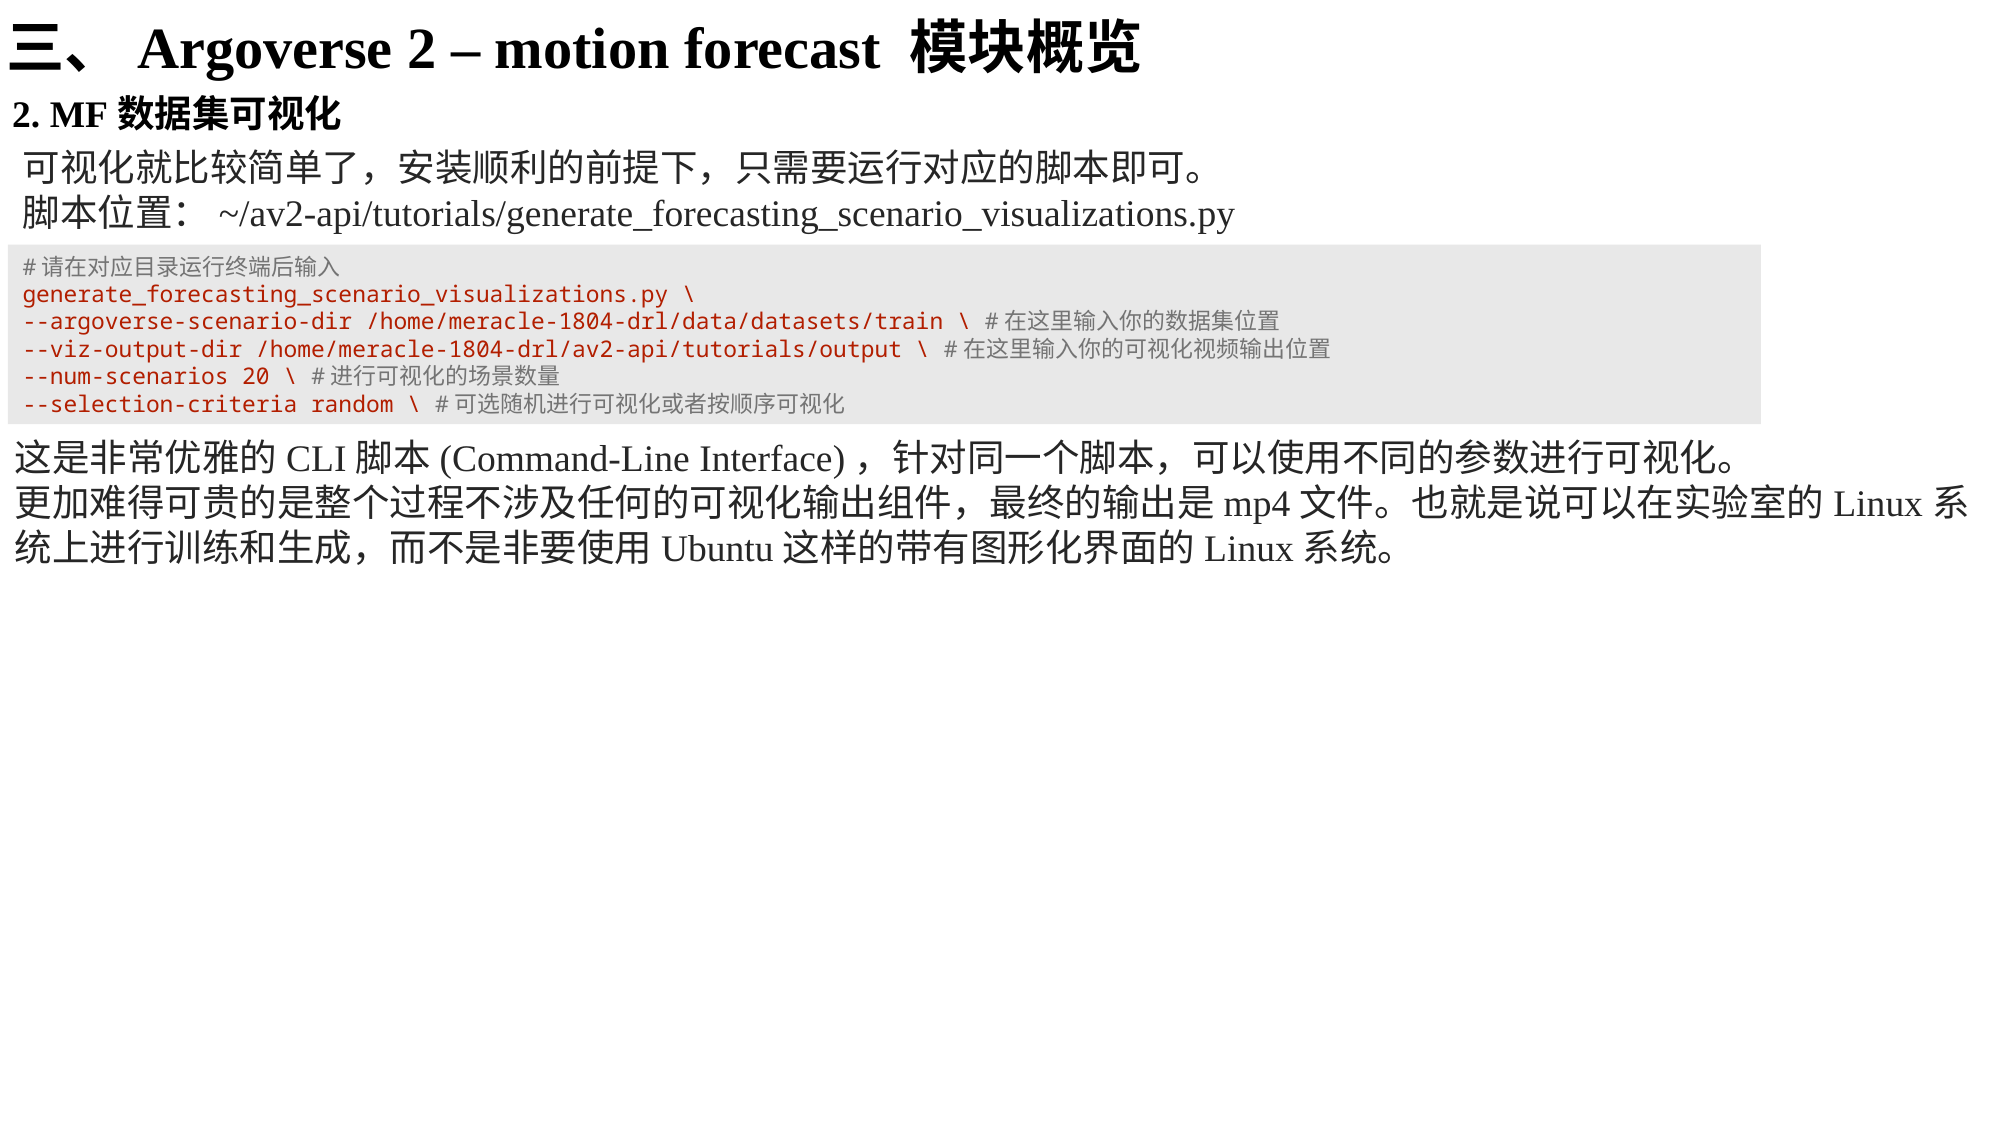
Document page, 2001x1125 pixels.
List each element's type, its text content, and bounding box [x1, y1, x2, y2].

text_box 2. MF数据集可视化 [0, 82, 357, 143]
text_box 这是非常优雅的CLI脚本(Command-Line Interface)，针对同一个脚本，可以使用不同的参数进行可视化。 更加难得可贵的是整个过程不涉及任何的可视化输出组件，最终的输出是mp4文件。也就是说可以在实验室的Linux系统上进行训练和生成，而不是非要使用Ubuntu这样的带有图形化界面的Linux系统。 [0, 426, 1993, 577]
text_box #请在对应目录运行终端后输入 generate_forecasting_scenario_visualizations.py \ --argoverse-scenario-dir /home/meracle-1804-drl/data/datasets/train \ #在这里输入你的数据集位置 --viz-output-dir /home/meracle-1804-drl/av2-api/tutorials/output \ #在这里输入你的可视化视频输出位置 --num-scenarios 20 \ #进行可视化的场景数量 --selection-criteria random \ #可选随机进行可视化或者按顺序可视化 [7, 244, 1761, 425]
text_box 可视化就比较简单了，安装顺利的前提下，只需要运行对应的脚本即可。 脚本位置：~/av2-api/tutorials/generate_forecasting_scenario_visualizations.py [7, 136, 2000, 286]
text_box 三、Argoverse 2 – motion forecast 模块概览 [0, 2, 1158, 87]
